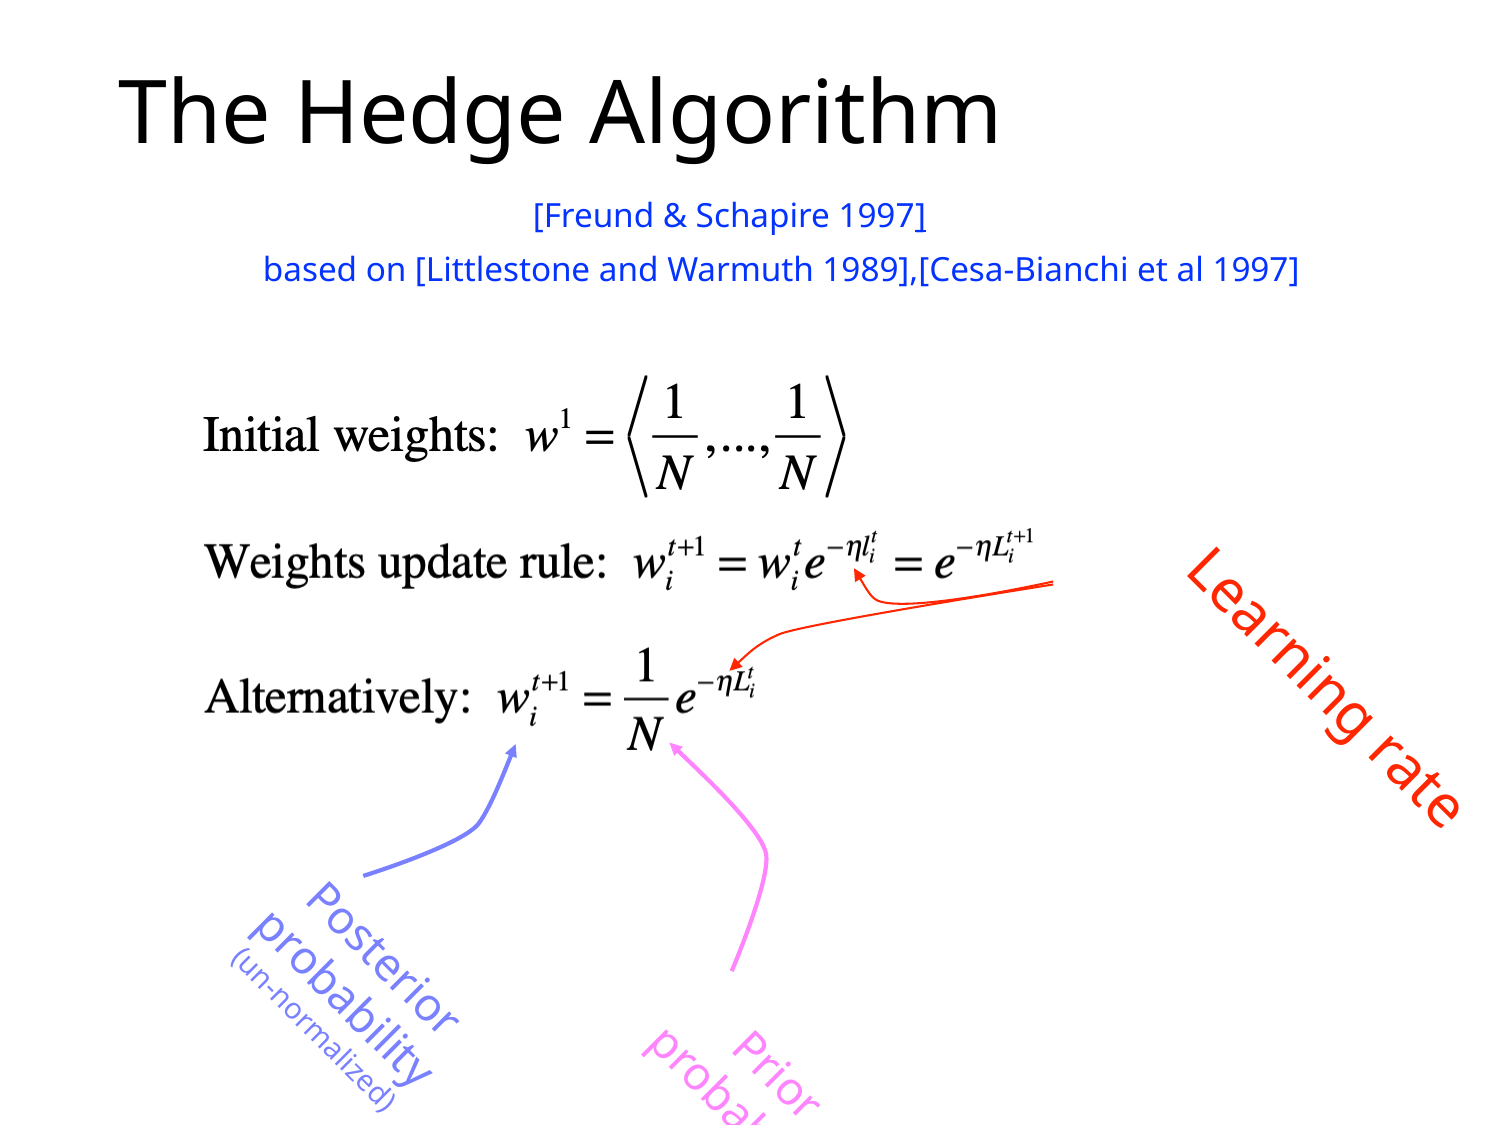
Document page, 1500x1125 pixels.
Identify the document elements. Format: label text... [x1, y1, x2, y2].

text_box [Freund & Schapire 1997] [52, 187, 1407, 240]
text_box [656, 762, 865, 1125]
title The Hedge Algorithm [103, 59, 1397, 171]
picture [196, 634, 729, 762]
text_box based on [Littlestone and Warmuth 1989],[Cesa-Bianchi et al 1997] [238, 242, 1327, 294]
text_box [729, 568, 1434, 791]
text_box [249, 762, 516, 1094]
picture [196, 515, 1044, 598]
picture [196, 366, 857, 509]
